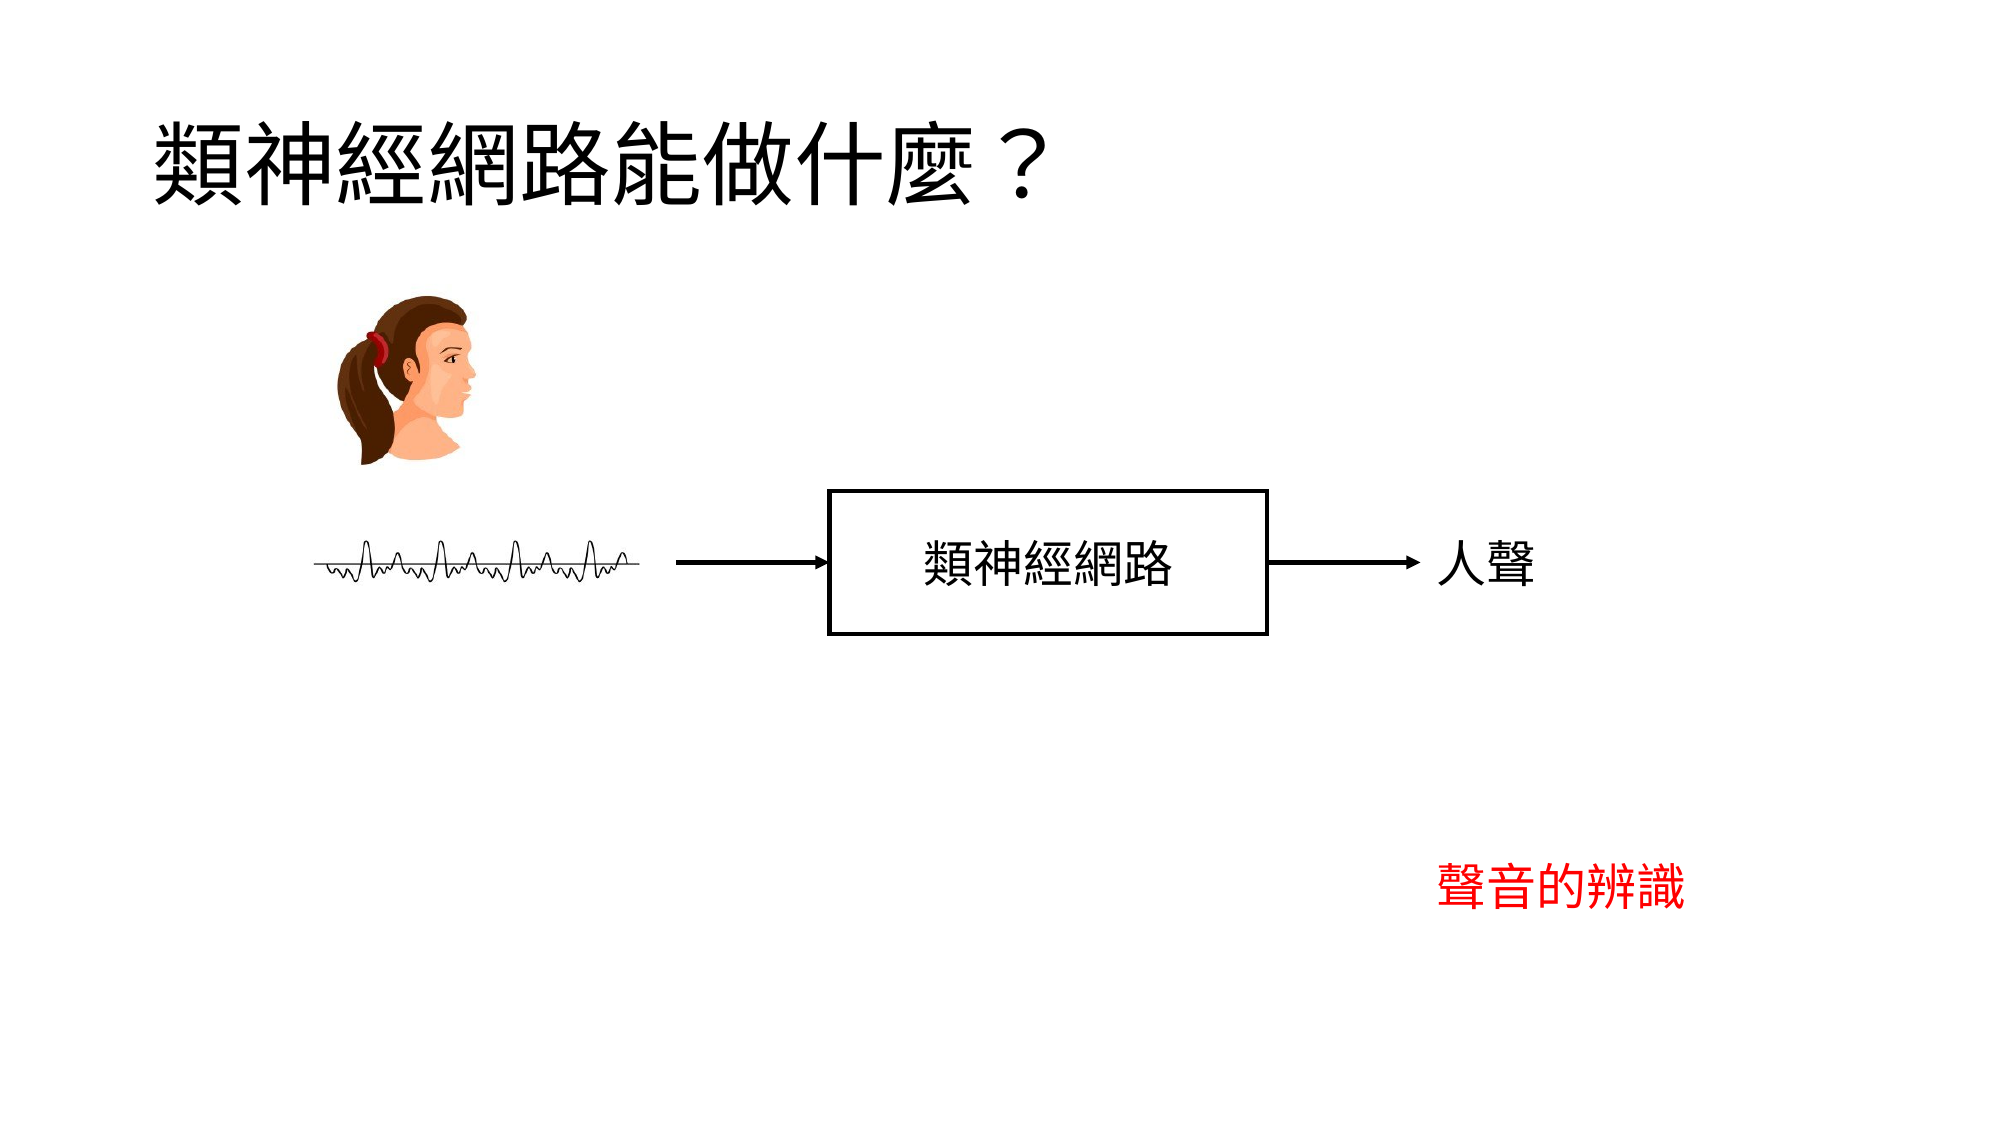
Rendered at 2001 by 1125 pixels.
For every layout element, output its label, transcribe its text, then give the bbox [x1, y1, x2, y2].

title 類神經網路能做什麼？ [137, 59, 1863, 278]
text_box 類神經網路 [828, 490, 1268, 635]
text_box 聲音的辨識 [1421, 847, 1702, 923]
text_box 人聲 [1421, 524, 1551, 600]
picture [279, 277, 676, 655]
